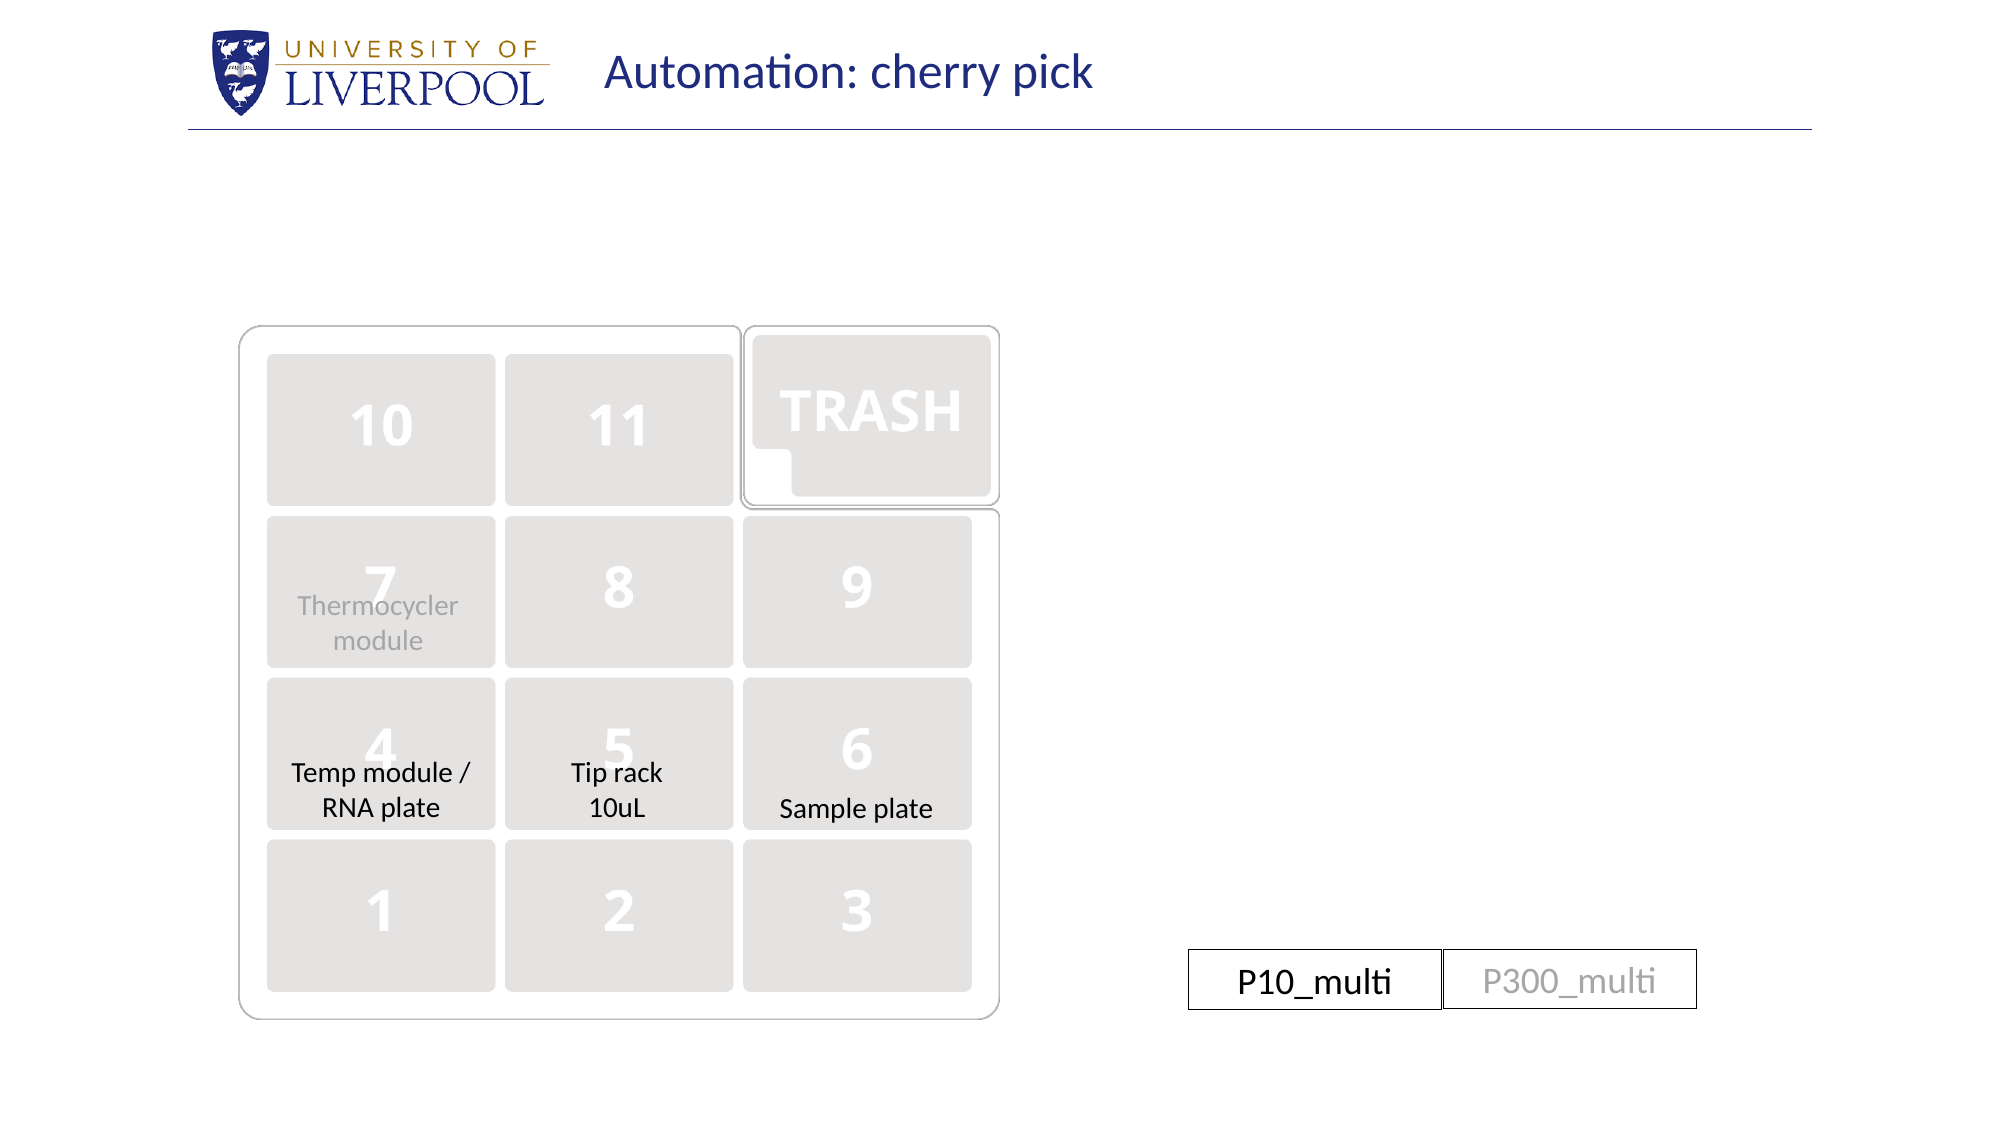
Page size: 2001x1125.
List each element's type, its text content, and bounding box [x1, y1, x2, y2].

text_box P10_multi [1188, 949, 1442, 1010]
picture [238, 325, 1001, 1020]
text_box P300_multi [1443, 949, 1697, 1009]
picture [212, 30, 550, 116]
text_box Automation: cherry pick [589, 30, 1788, 106]
